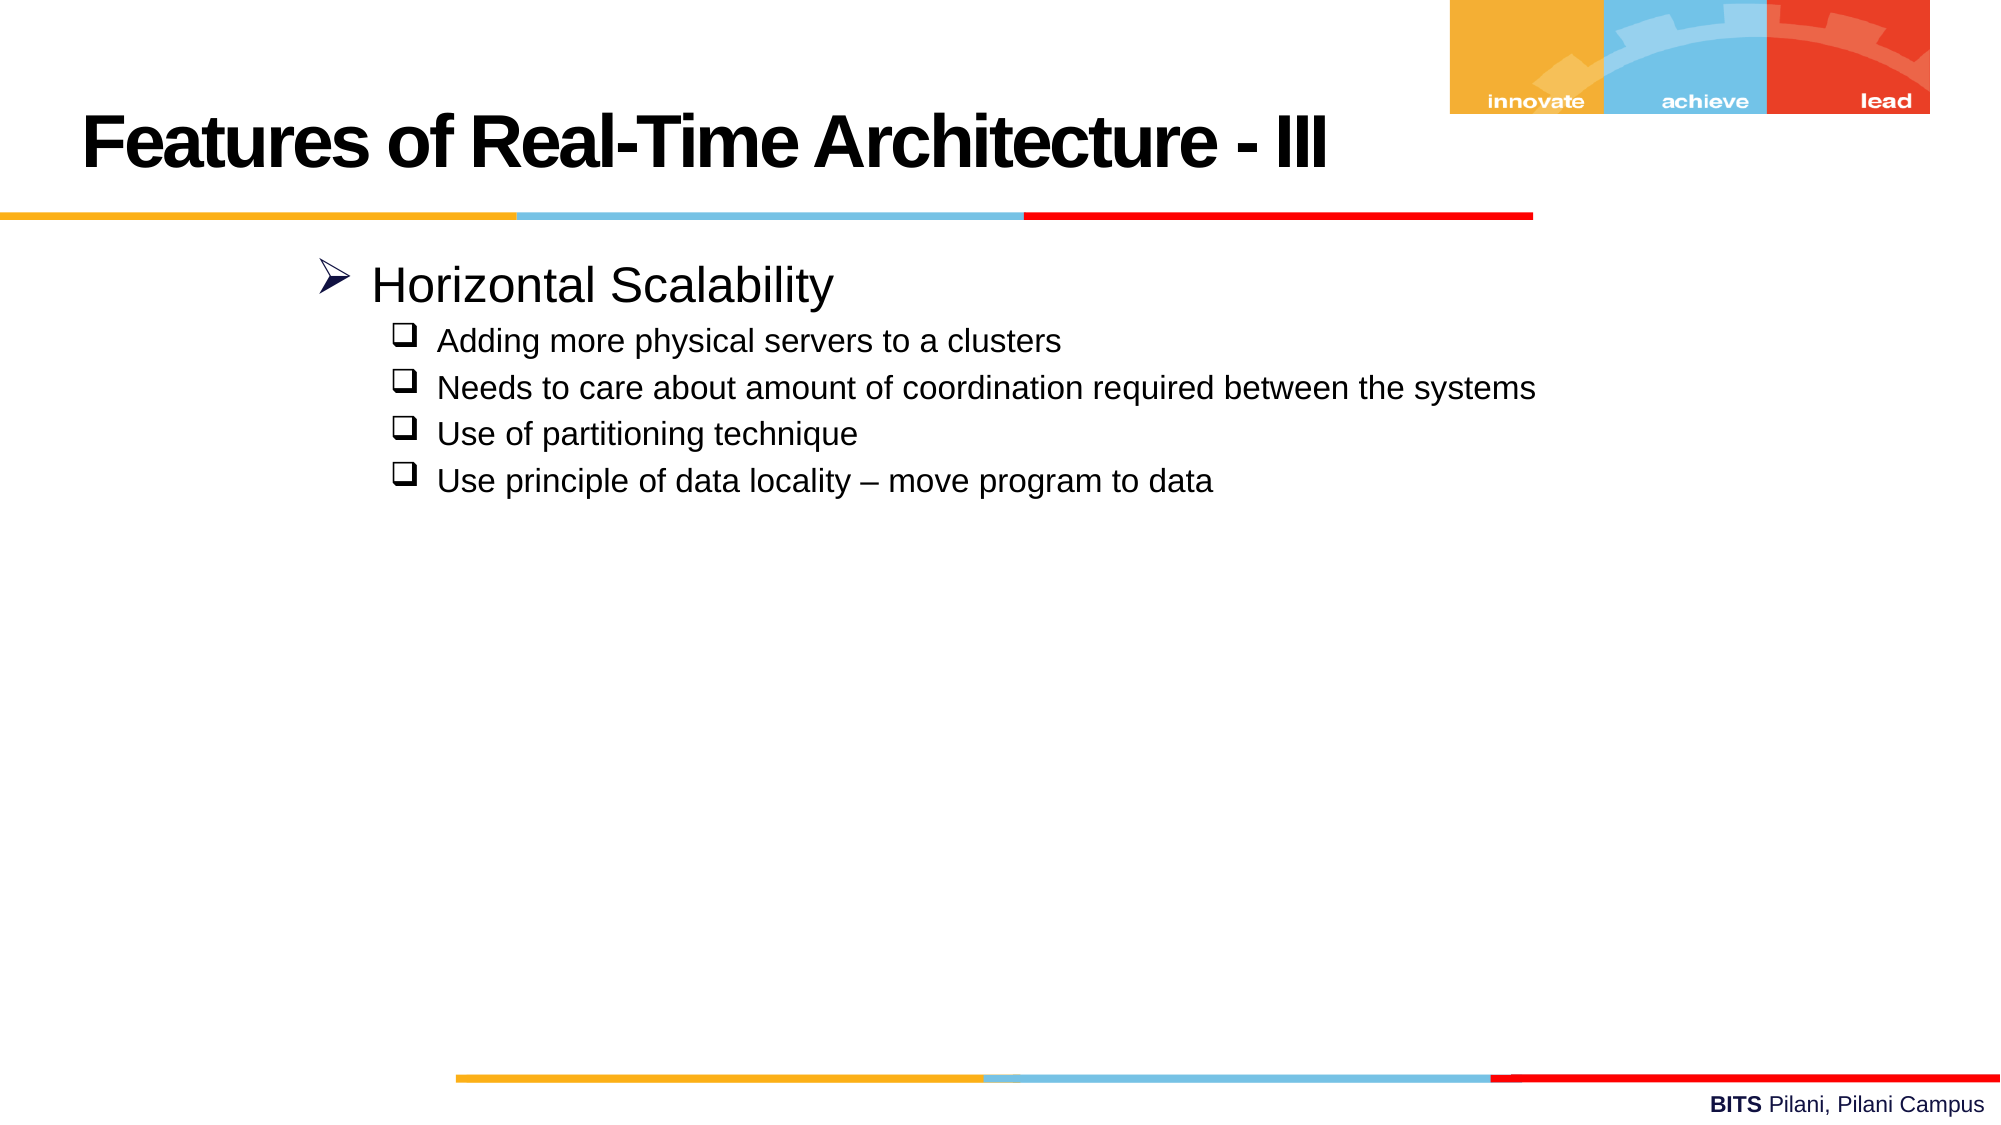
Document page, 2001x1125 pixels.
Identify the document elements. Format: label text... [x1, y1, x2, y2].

picture [1449, 0, 1930, 114]
list Features of Real-Time Architecture - III [66, 24, 1450, 213]
list Horizontal Scalability Adding more physical servers to a clusters Needs to care about amount of coordination required between the systems Use of partitioning technique Use principle of data locality – move program to data [300, 245, 1650, 988]
